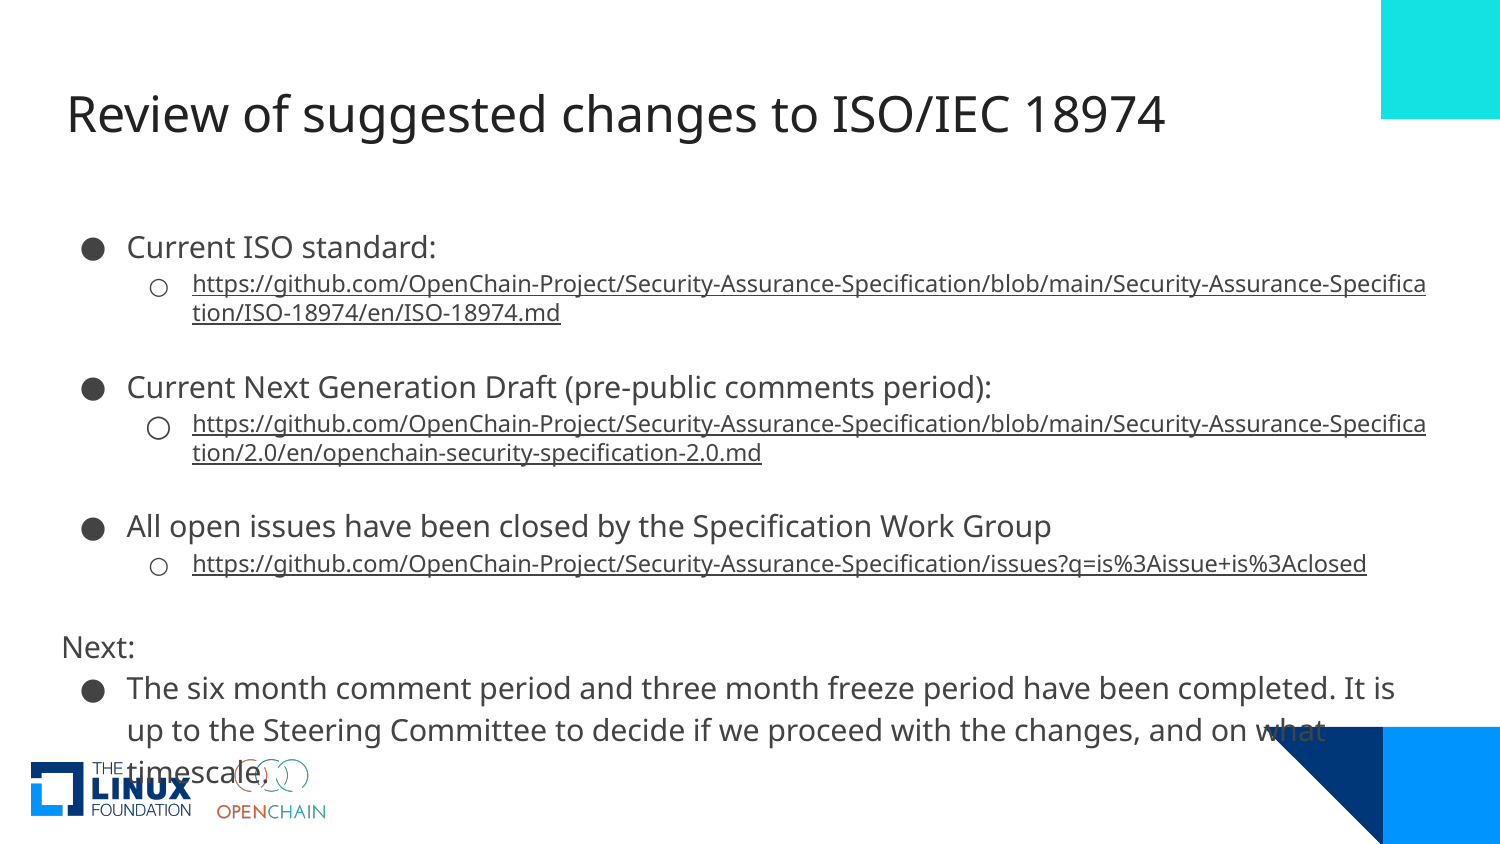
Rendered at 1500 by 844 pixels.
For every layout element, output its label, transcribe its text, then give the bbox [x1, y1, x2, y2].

picture [31, 762, 191, 816]
picture [215, 757, 327, 821]
title Review of suggested changes to ISO/IEC 18974 [51, 67, 1449, 167]
list Current ISO standard: https://github.com/OpenChain-Project/Security-Assurance-Specification/blob/main/Security-Assurance-Specification/ISO-18974/en/ISO-18974.md Current Next Generation Draft (pre-public comments period): https://github.com/OpenChain-Project/Security-Assurance-Specification/blob/main/Security-Assurance-Specification/2.0/en/openchain-security-specification-2.0.md All open issues have been closed by the Specification Work Group https://github.com/OpenChain-Project/Security-Assurance-Specification/issues?q=is%3Aissue+is%3Aclosed Next: The six month comment period and three month freeze period have been completed. It is up to the Steering Committee to decide if we proceed with the changes, and on what timescale. [46, 207, 1444, 756]
